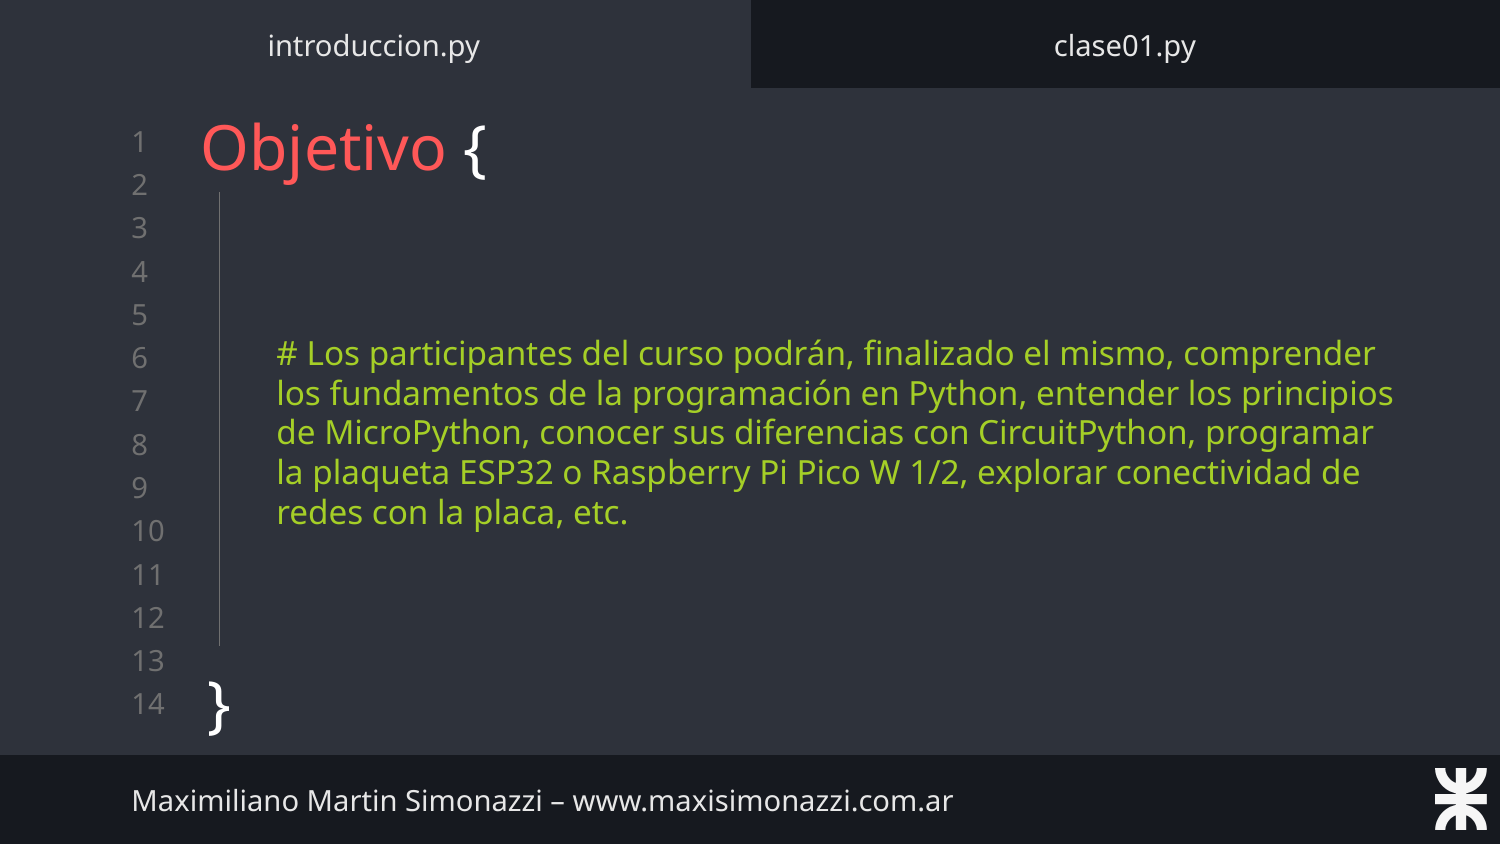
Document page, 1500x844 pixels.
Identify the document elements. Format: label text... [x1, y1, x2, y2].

subtitle # Los participantes del curso podrán, finalizado el mismo, comprender los fundamentos de la programación en Python, entender los principios de MicroPython, conocer sus diferencias con CircuitPython, programar la plaqueta ESP32 o Raspberry Pi Pico W 1/2, explorar conectividad de redes con la placa, etc. [265, 244, 1424, 619]
subtitle introduccion.py [0, 15, 749, 74]
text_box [177, 191, 262, 755]
subtitle Maximiliano Martin Simonazzi – www.maxisimonazzi.com.ar [116, 770, 1431, 829]
picture [1435, 768, 1488, 831]
text_box Objetivo { [185, 101, 910, 189]
subtitle clase01.py [750, 15, 1500, 74]
